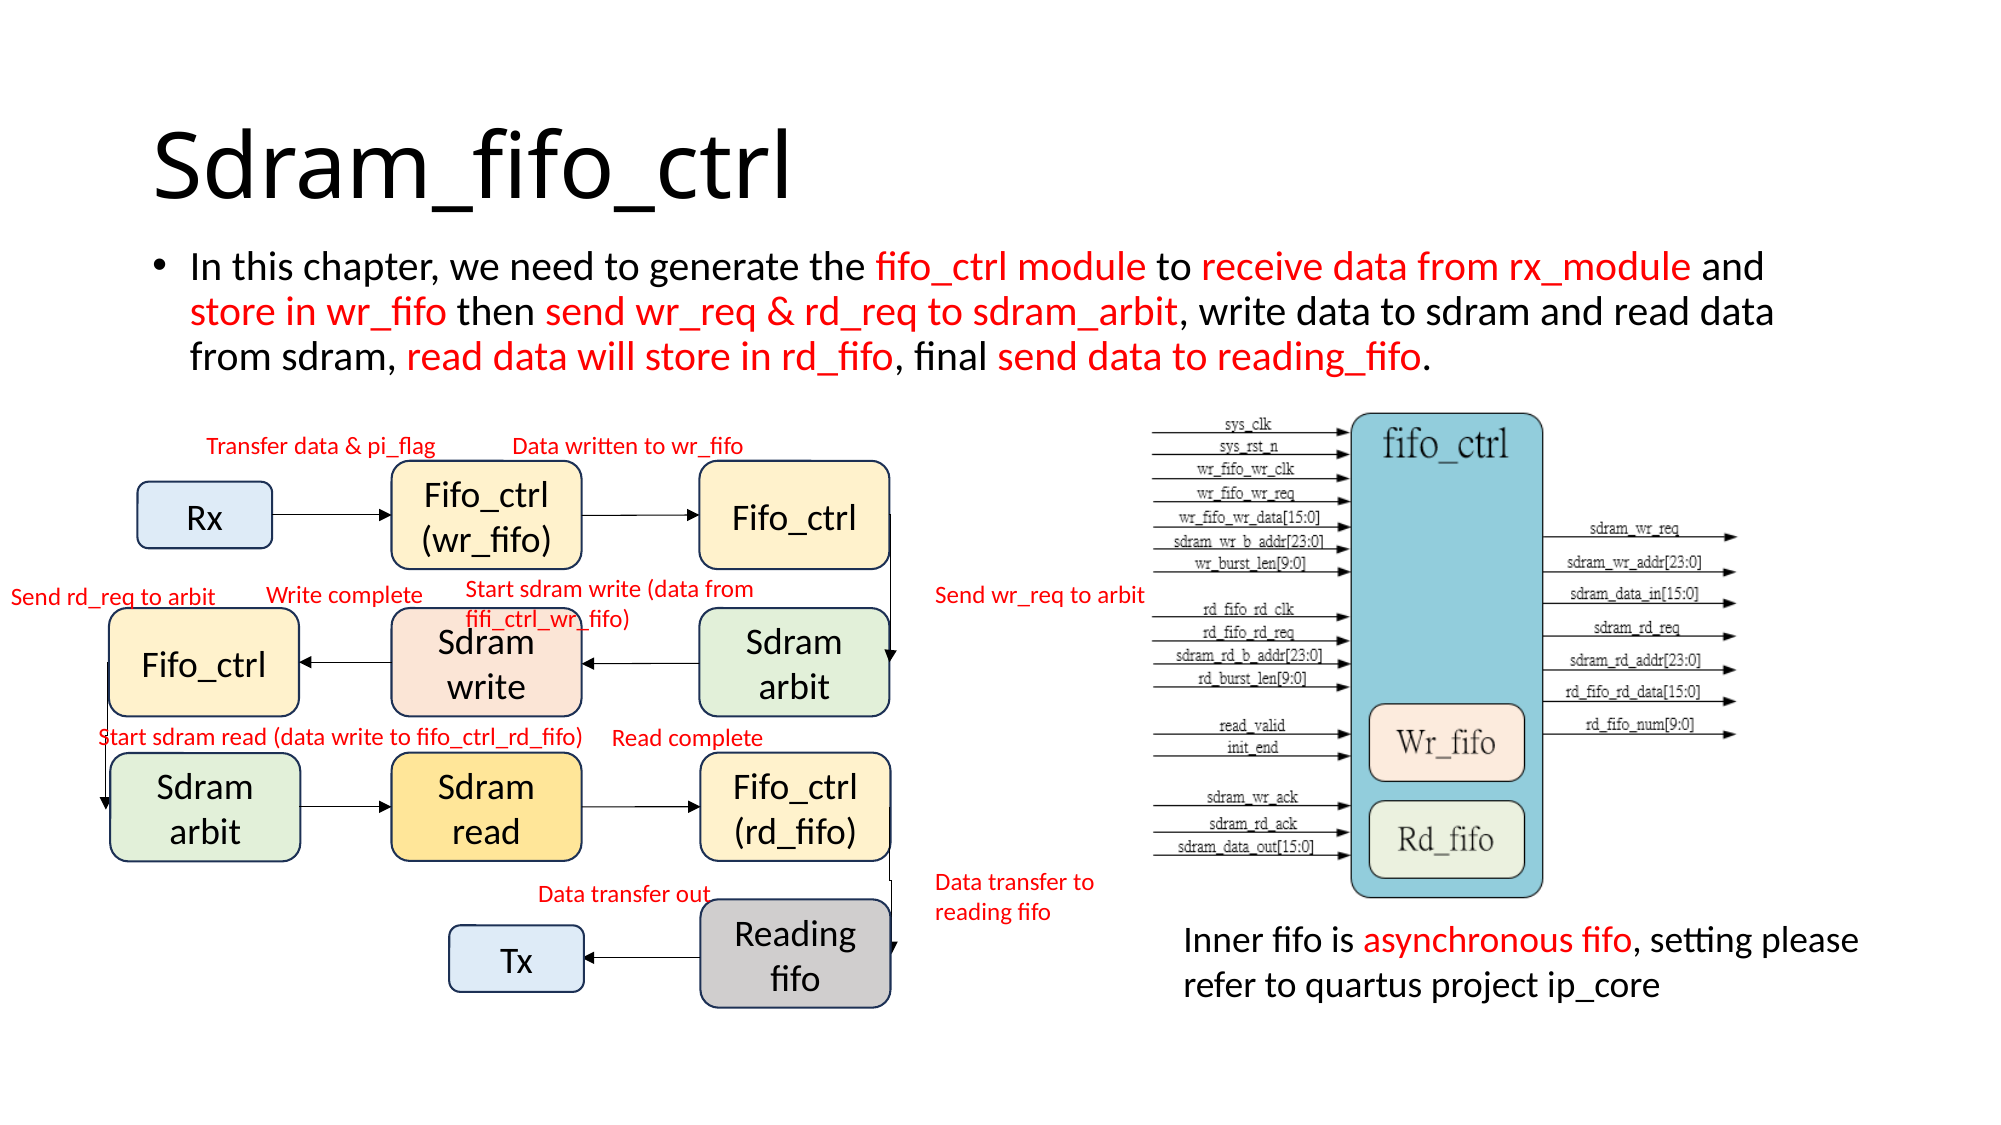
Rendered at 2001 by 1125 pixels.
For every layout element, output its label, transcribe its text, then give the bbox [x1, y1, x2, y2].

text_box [0, 421, 1192, 1008]
title Sdram_fifo_ctrl [137, 59, 1863, 236]
text_box Inner fifo is asynchronous fifo, setting please refer to quartus project ip_core [1168, 908, 1942, 1013]
list In this chapter, we need to generate the fifo_ctrl module to receive data from rx_module and store in wr_fifo then send wr_req & rd_req to sdram_arbit, write data to sdram and read data from sdram, read data will store in rd_fifo, final send data to reading_fifo. [137, 236, 1863, 908]
picture [1135, 391, 1747, 909]
